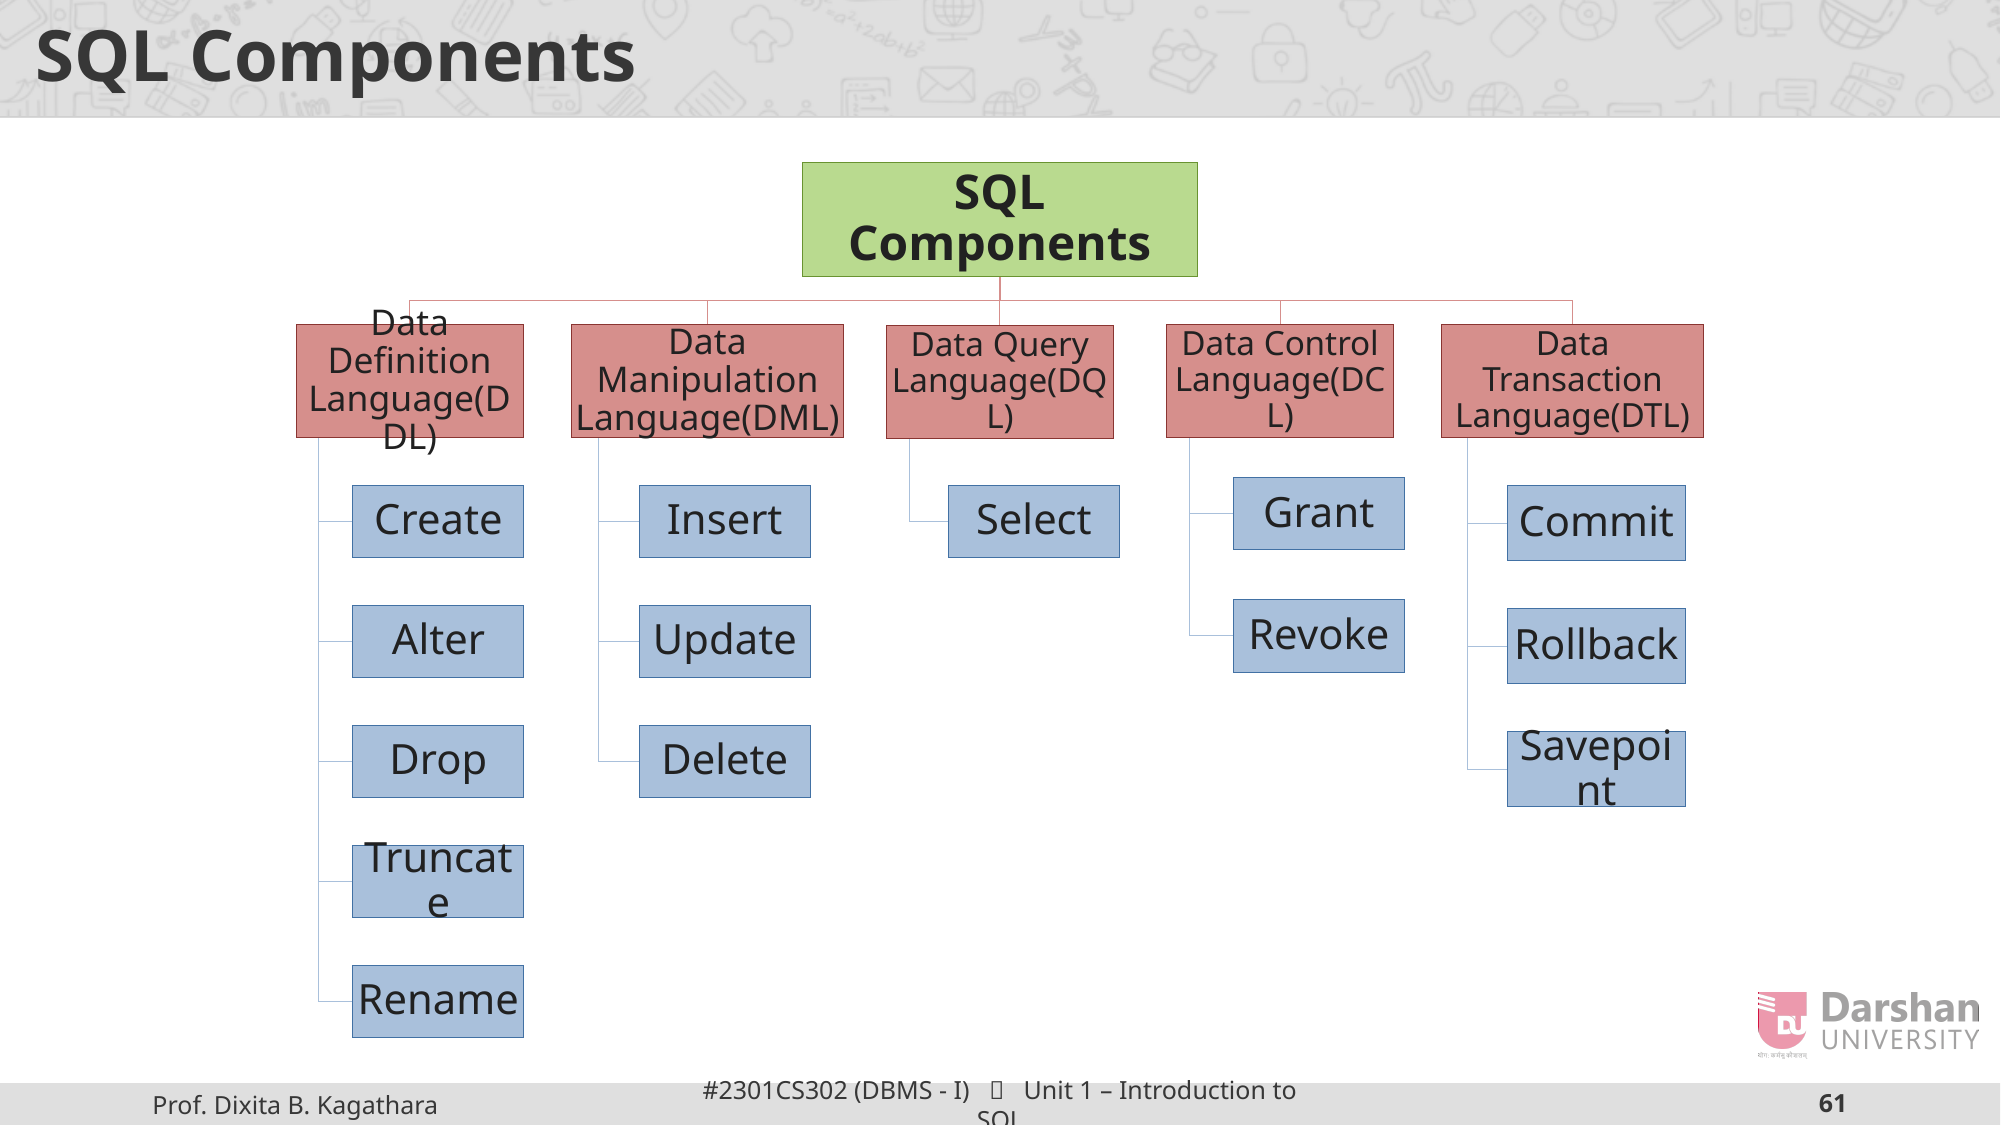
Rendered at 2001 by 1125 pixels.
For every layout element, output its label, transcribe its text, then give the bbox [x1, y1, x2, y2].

title SQL Components [0, 0, 2000, 117]
text_box Select into [1758, 992, 1979, 1059]
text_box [281, 162, 1719, 1038]
